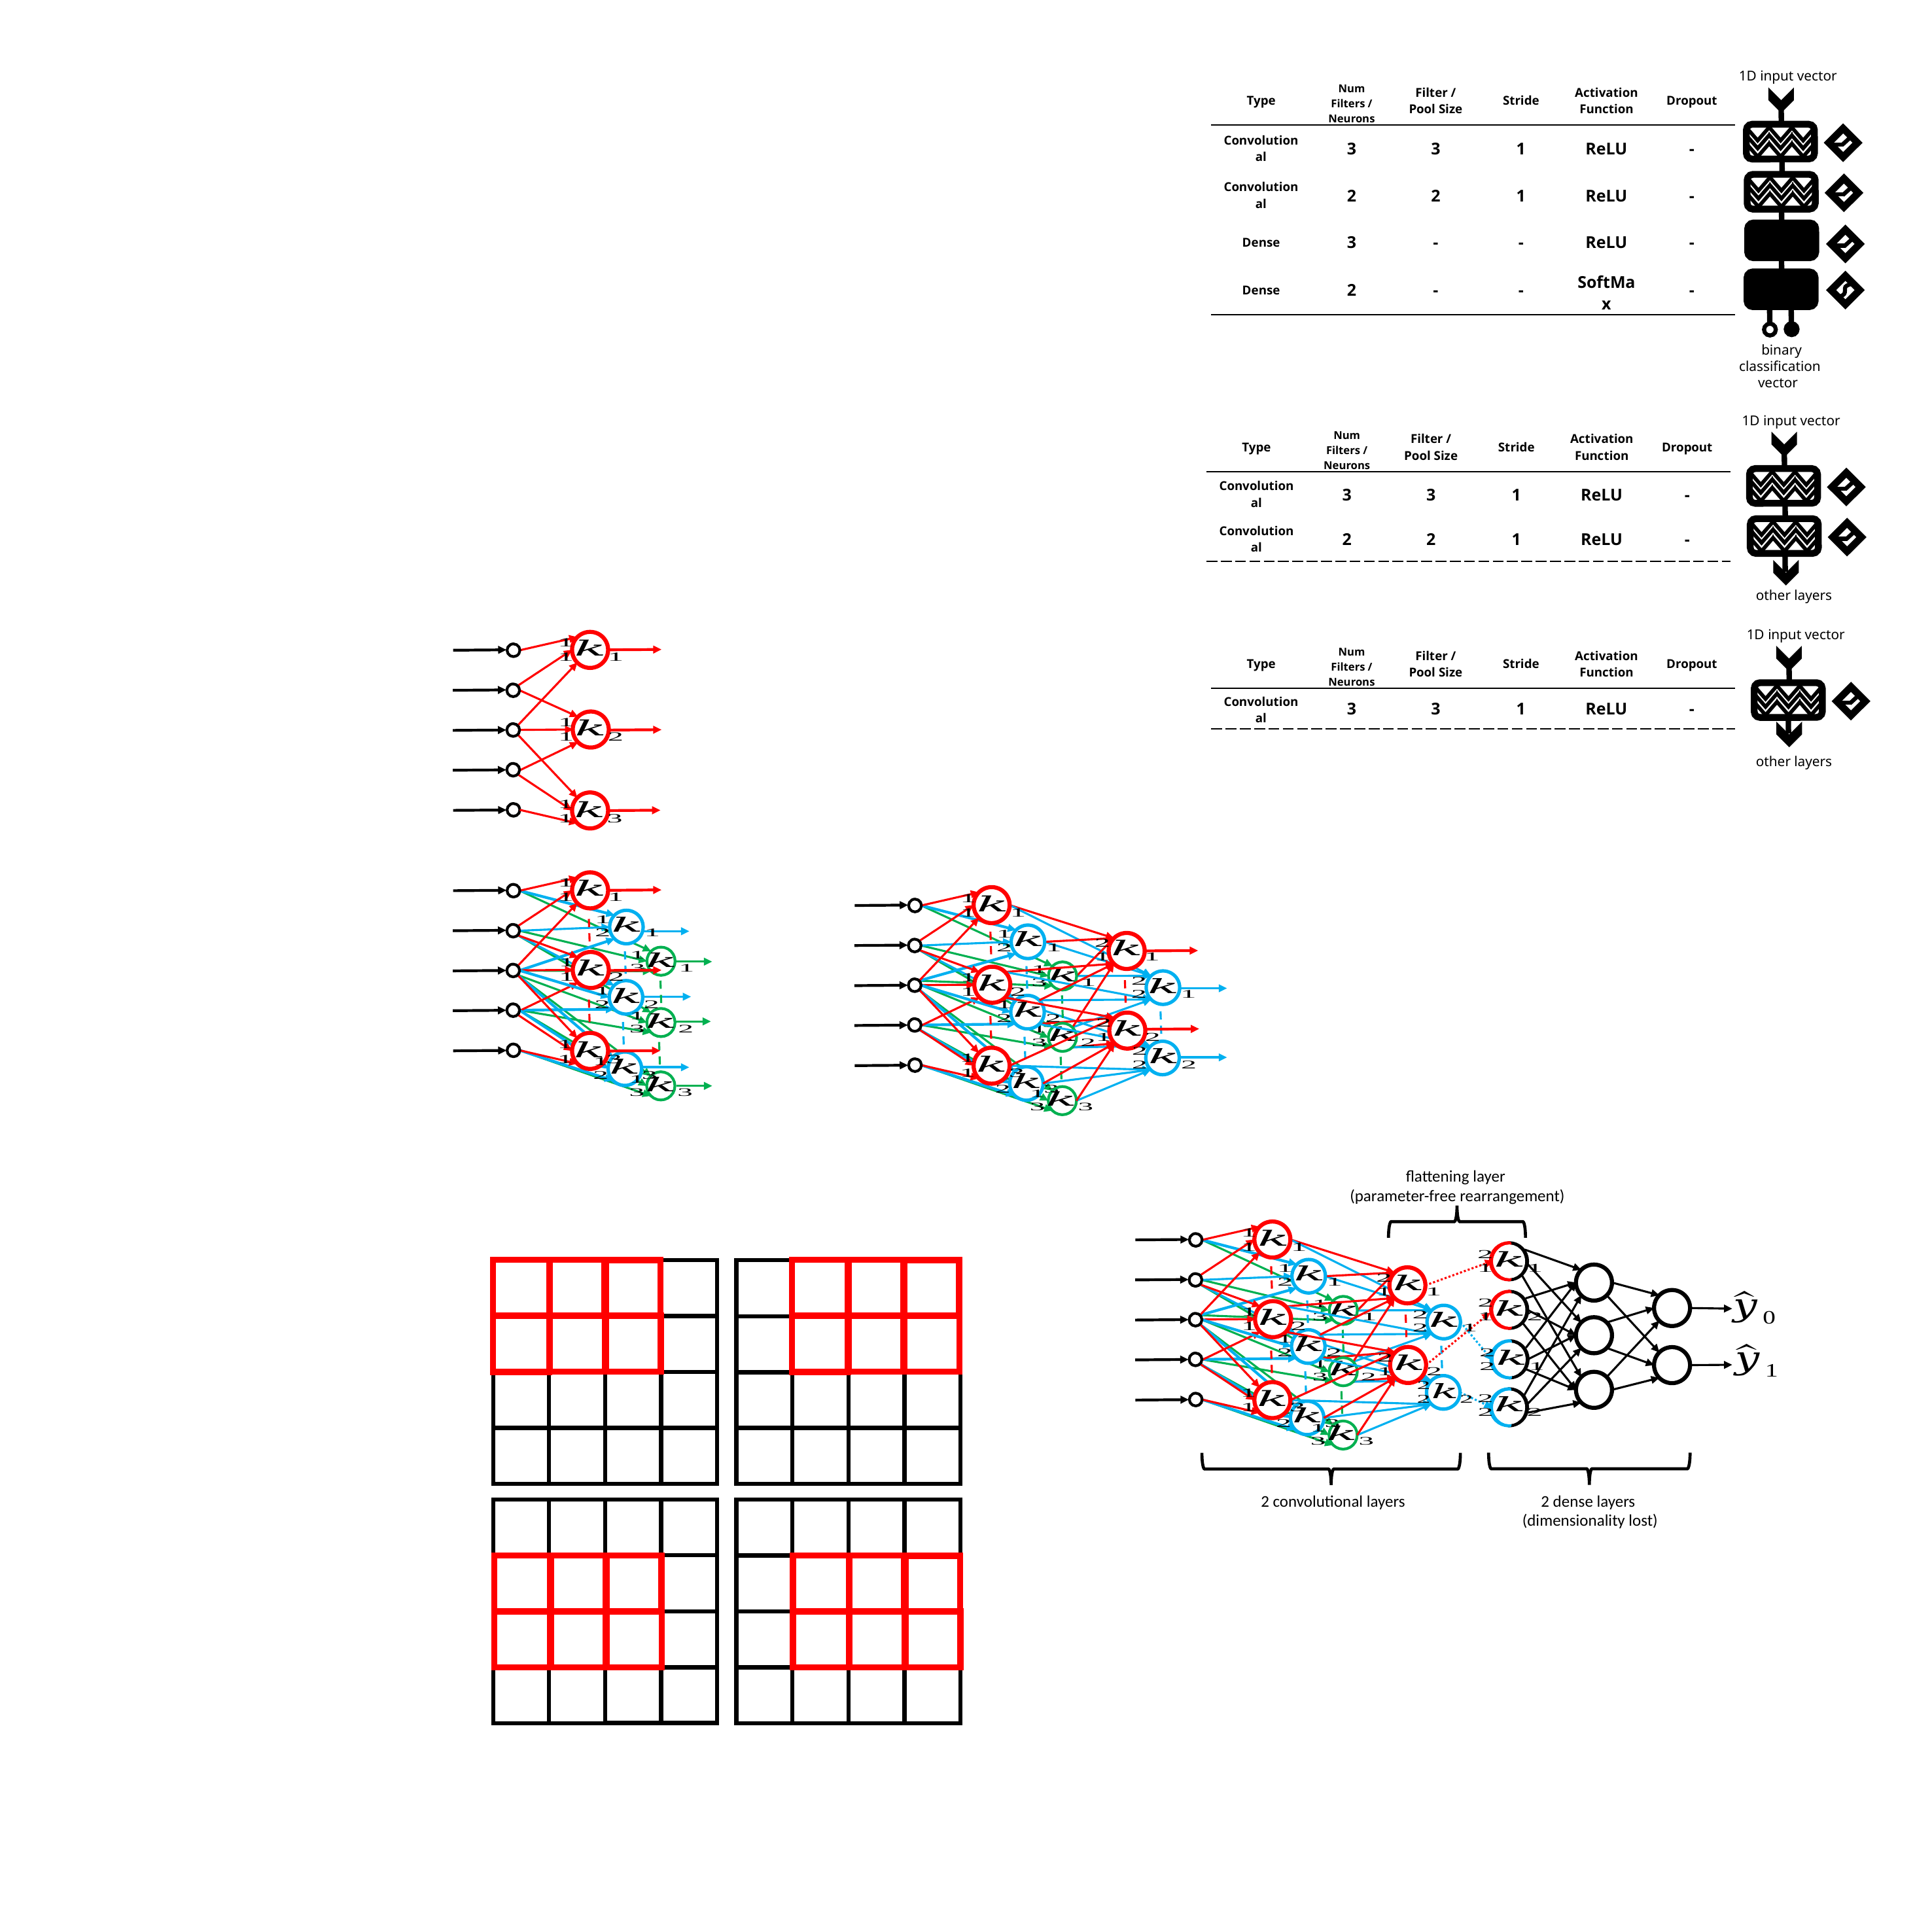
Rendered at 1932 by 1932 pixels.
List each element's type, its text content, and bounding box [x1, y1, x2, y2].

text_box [1528, 1402, 1581, 1413]
text_box [1763, 323, 1777, 336]
table_cell ReLU [1564, 689, 1649, 729]
text_box 2 convolutional layers [1220, 1485, 1447, 1515]
text_box [1488, 1452, 1691, 1485]
table_cell ReLU [1560, 517, 1644, 561]
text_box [518, 774, 572, 811]
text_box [590, 935, 614, 939]
text_box [1581, 1264, 1612, 1301]
text_box [1432, 1305, 1458, 1312]
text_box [608, 1010, 613, 1050]
table_cell - [1479, 266, 1563, 314]
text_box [1200, 1324, 1260, 1363]
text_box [1290, 1352, 1396, 1401]
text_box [1524, 1295, 1581, 1396]
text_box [1528, 1335, 1576, 1348]
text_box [919, 917, 979, 981]
text_box [577, 872, 608, 890]
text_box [1005, 1000, 1072, 1018]
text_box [1200, 1239, 1255, 1252]
table_header Filter / Pool Size [1394, 640, 1478, 688]
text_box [991, 930, 1010, 941]
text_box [1202, 1399, 1295, 1430]
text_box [921, 985, 1005, 1012]
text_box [1005, 963, 1039, 972]
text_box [1749, 468, 1818, 504]
table_cell - [1394, 219, 1478, 265]
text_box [979, 941, 990, 946]
text_box [1496, 1295, 1522, 1314]
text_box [974, 905, 1010, 930]
text_box [1491, 1291, 1510, 1328]
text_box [613, 972, 651, 1013]
text_box [572, 631, 608, 668]
text_box [506, 924, 518, 938]
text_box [518, 650, 572, 662]
text_box [651, 947, 675, 966]
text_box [613, 1033, 647, 1050]
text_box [1273, 1265, 1290, 1276]
table_header Activation Function [1564, 640, 1649, 688]
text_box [518, 662, 578, 726]
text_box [1833, 476, 1857, 497]
text_box [1333, 1420, 1358, 1449]
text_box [1396, 1335, 1426, 1358]
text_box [1426, 1312, 1490, 1365]
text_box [615, 951, 624, 962]
table_cell 2 [1389, 517, 1473, 561]
table_header Num Filters / Neurons [1311, 640, 1392, 688]
text_box [572, 792, 608, 829]
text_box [919, 905, 974, 917]
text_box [1286, 1297, 1320, 1306]
table_cell 1 [1479, 689, 1563, 729]
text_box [493, 1499, 718, 1723]
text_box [1746, 124, 1815, 160]
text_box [1611, 1377, 1660, 1390]
text_box [1785, 323, 1799, 336]
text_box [980, 1012, 990, 1024]
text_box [613, 1023, 622, 1033]
text_box [1660, 1290, 1691, 1326]
text_box 1D input vector [1729, 62, 1857, 89]
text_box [1522, 1275, 1581, 1377]
text_box [908, 1018, 919, 1032]
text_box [1606, 1295, 1660, 1320]
table_header Num Filters / Neurons [1307, 423, 1388, 471]
text_box [506, 964, 518, 977]
text_box [1388, 1205, 1526, 1238]
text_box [1611, 1282, 1660, 1295]
text_box other layers [1746, 582, 1874, 608]
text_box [1202, 1347, 1261, 1360]
text_box [1767, 86, 1795, 114]
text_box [519, 742, 578, 771]
text_box [506, 724, 520, 737]
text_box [1396, 1404, 1431, 1435]
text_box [1115, 1000, 1151, 1028]
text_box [590, 890, 652, 951]
text_box [1426, 1375, 1460, 1409]
table_cell Convolutional [1212, 689, 1310, 729]
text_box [919, 1029, 974, 1066]
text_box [1010, 1066, 1043, 1070]
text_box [519, 637, 578, 650]
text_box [519, 1050, 613, 1081]
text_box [1290, 1401, 1324, 1405]
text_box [1460, 1392, 1490, 1408]
text_box [1189, 1313, 1200, 1326]
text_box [1200, 1316, 1286, 1324]
table_cell 2 [1311, 266, 1392, 314]
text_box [578, 998, 588, 1009]
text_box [615, 962, 624, 970]
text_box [1273, 1276, 1290, 1280]
table_cell 3 [1311, 219, 1392, 265]
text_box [1255, 1240, 1290, 1265]
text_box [1491, 1341, 1522, 1378]
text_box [519, 809, 578, 824]
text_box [1261, 1284, 1271, 1288]
table_cell 3 [1307, 472, 1388, 516]
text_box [1286, 1334, 1353, 1352]
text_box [1115, 1065, 1151, 1070]
table_cell 2 [1311, 173, 1392, 218]
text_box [1039, 963, 1072, 1000]
text_box [1146, 1041, 1180, 1075]
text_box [1606, 1308, 1655, 1320]
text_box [1255, 1363, 1290, 1399]
text_box [1053, 1086, 1077, 1115]
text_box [647, 1033, 651, 1050]
table_cell - [1650, 266, 1734, 314]
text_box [1273, 1360, 1290, 1363]
text_box [1201, 1452, 1461, 1485]
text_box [519, 1050, 578, 1064]
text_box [1834, 527, 1857, 548]
table_header Num Filters / Neurons [1311, 77, 1392, 124]
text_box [979, 946, 990, 950]
text_box [1496, 1310, 1522, 1325]
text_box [572, 890, 615, 915]
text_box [921, 1070, 1053, 1111]
table_cell SoftMax [1564, 266, 1649, 314]
text_box [908, 979, 919, 992]
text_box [991, 1012, 1010, 1024]
table_cell Convolutional [1208, 517, 1305, 561]
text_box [519, 970, 610, 998]
table_header Stride [1474, 423, 1558, 471]
table_cell 1 [1474, 472, 1558, 516]
table_cell ReLU [1564, 126, 1649, 171]
text_box [507, 644, 519, 657]
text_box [991, 946, 1010, 950]
table_header Stride [1479, 640, 1563, 688]
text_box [590, 986, 613, 1009]
table_header Type [1208, 423, 1305, 471]
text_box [1273, 1347, 1290, 1358]
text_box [1353, 1297, 1395, 1352]
text_box [506, 684, 518, 697]
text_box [1527, 1263, 1581, 1275]
table_header Dropout [1645, 423, 1729, 471]
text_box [1260, 1288, 1290, 1316]
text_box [1606, 1320, 1660, 1377]
text_box [651, 1072, 675, 1100]
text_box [518, 903, 578, 966]
text_box [1510, 1291, 1522, 1302]
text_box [736, 1499, 961, 1724]
table_cell - [1645, 517, 1729, 561]
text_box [493, 1259, 718, 1484]
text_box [626, 951, 651, 970]
table_header Filter / Pool Size [1394, 77, 1478, 124]
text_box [1460, 1322, 1493, 1361]
table_cell ReLU [1564, 173, 1649, 218]
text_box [1202, 1399, 1260, 1413]
table_cell 2 [1394, 173, 1478, 218]
text_box 1D input vector [1737, 621, 1865, 647]
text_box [1831, 183, 1854, 203]
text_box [1835, 279, 1856, 300]
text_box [1357, 1377, 1396, 1435]
table_cell 2 [1307, 517, 1388, 561]
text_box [919, 981, 1005, 989]
text_box [1189, 1233, 1202, 1246]
text_box [1776, 720, 1803, 748]
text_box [991, 950, 1010, 953]
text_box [980, 950, 990, 953]
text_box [1043, 1043, 1076, 1083]
table_cell Dense [1212, 266, 1310, 314]
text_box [1396, 1399, 1431, 1404]
table_cell Dense [1212, 219, 1310, 265]
table_header Stride [1479, 77, 1563, 124]
table_header Dropout [1650, 640, 1734, 688]
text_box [1526, 1348, 1581, 1405]
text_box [578, 915, 588, 926]
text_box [624, 1013, 651, 1033]
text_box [1076, 942, 1114, 963]
text_box [1581, 1371, 1612, 1408]
text_box [1189, 1273, 1200, 1287]
text_box [507, 803, 519, 817]
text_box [1490, 1389, 1528, 1426]
table_cell Convolutional [1208, 472, 1305, 516]
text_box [1395, 1306, 1432, 1334]
table_cell - [1650, 126, 1734, 171]
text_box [578, 935, 588, 939]
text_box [792, 1555, 961, 1668]
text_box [979, 953, 1010, 981]
table_cell - [1394, 266, 1478, 314]
table_header Activation Function [1564, 77, 1649, 124]
text_box [979, 887, 1010, 905]
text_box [1202, 1405, 1333, 1445]
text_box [1005, 972, 1039, 1000]
text_box [572, 711, 609, 748]
table_header Dropout [1650, 77, 1734, 124]
table_cell - [1650, 689, 1734, 729]
text_box [1510, 1318, 1522, 1328]
table_cell - [1650, 219, 1734, 265]
table_cell - [1645, 472, 1729, 516]
table_cell - [1479, 219, 1563, 265]
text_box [1201, 1319, 1286, 1347]
text_box [1189, 1393, 1200, 1406]
text_box [1660, 1347, 1691, 1384]
text_box [908, 1059, 919, 1072]
table_cell 3 [1394, 689, 1478, 729]
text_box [518, 1014, 572, 1051]
table_cell 1 [1474, 517, 1558, 561]
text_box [991, 941, 1010, 946]
table_cell 1 [1479, 126, 1563, 171]
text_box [1830, 132, 1853, 153]
text_box [1775, 644, 1803, 673]
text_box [1396, 1358, 1431, 1380]
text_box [1044, 938, 1114, 942]
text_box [1524, 1249, 1581, 1270]
text_box [908, 939, 919, 953]
table_cell - [1650, 173, 1734, 218]
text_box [1273, 1280, 1290, 1284]
table_cell Convolutional [1212, 126, 1310, 171]
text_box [590, 926, 610, 931]
table_cell 3 [1394, 126, 1478, 171]
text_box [1260, 1276, 1271, 1280]
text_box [792, 1259, 960, 1373]
table_cell Convolutional [1212, 173, 1310, 218]
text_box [1200, 1252, 1260, 1316]
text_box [578, 931, 588, 935]
text_box [1189, 1353, 1200, 1366]
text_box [1115, 1070, 1151, 1101]
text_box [979, 930, 990, 941]
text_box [1425, 1260, 1494, 1286]
text_box [1772, 558, 1800, 582]
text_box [1260, 1360, 1271, 1363]
text_box 1D input vector [1732, 406, 1861, 433]
table_header Type [1212, 640, 1310, 688]
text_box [518, 734, 578, 798]
text_box [654, 962, 675, 975]
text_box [1010, 905, 1151, 972]
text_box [921, 892, 979, 905]
table_cell 1 [1479, 173, 1563, 218]
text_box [1202, 1227, 1260, 1240]
text_box [1259, 1221, 1291, 1240]
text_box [519, 877, 578, 891]
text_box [1324, 1377, 1357, 1418]
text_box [1260, 1265, 1271, 1276]
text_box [1750, 518, 1819, 553]
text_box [1490, 1243, 1528, 1280]
table_cell 3 [1311, 126, 1392, 171]
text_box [1010, 1017, 1115, 1066]
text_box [1200, 1363, 1255, 1400]
table_header Type [1212, 77, 1310, 124]
text_box 2 dense layers (dimensionality lost) [1507, 1485, 1669, 1535]
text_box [1072, 963, 1114, 1017]
text_box [1151, 970, 1180, 1005]
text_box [921, 1064, 1015, 1096]
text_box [1260, 1280, 1271, 1284]
text_box other layers [1746, 748, 1874, 774]
text_box [1770, 430, 1798, 459]
table_header Activation Function [1560, 423, 1644, 471]
table_cell ReLU [1560, 472, 1644, 516]
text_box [518, 890, 572, 903]
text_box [519, 1051, 651, 1097]
table_cell 3 [1389, 472, 1473, 516]
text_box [613, 1013, 647, 1023]
text_box [507, 1044, 518, 1057]
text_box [1526, 1369, 1576, 1390]
text_box [651, 1008, 675, 1037]
text_box [506, 1004, 518, 1017]
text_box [1838, 691, 1861, 712]
table_cell ReLU [1564, 219, 1649, 265]
text_box binary classification vector [1716, 336, 1847, 395]
text_box [1747, 222, 1817, 258]
text_box flattening layer (parameter-free rearrangement) [1336, 1160, 1575, 1210]
text_box [1746, 271, 1816, 307]
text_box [1320, 1297, 1353, 1335]
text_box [1325, 1273, 1395, 1276]
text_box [974, 1029, 1010, 1064]
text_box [1357, 1276, 1395, 1297]
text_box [991, 1025, 1010, 1029]
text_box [1747, 174, 1816, 209]
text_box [494, 1555, 662, 1668]
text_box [1114, 972, 1151, 1000]
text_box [519, 939, 615, 970]
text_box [519, 690, 578, 717]
text_box [908, 899, 921, 912]
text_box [1273, 1284, 1290, 1288]
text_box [610, 971, 614, 986]
text_box [506, 763, 518, 777]
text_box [1833, 234, 1856, 255]
table_header Filter / Pool Size [1389, 423, 1473, 471]
text_box [507, 884, 519, 898]
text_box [921, 1064, 979, 1079]
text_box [1261, 1347, 1271, 1358]
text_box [626, 951, 647, 962]
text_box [519, 1010, 608, 1050]
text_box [1115, 1024, 1151, 1046]
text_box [1526, 1282, 1576, 1295]
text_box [1754, 682, 1823, 718]
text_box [921, 1012, 980, 1026]
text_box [736, 1260, 961, 1484]
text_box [919, 989, 979, 1029]
text_box [1581, 1317, 1606, 1354]
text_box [1290, 1239, 1432, 1306]
table_cell 3 [1311, 689, 1392, 729]
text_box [578, 926, 588, 931]
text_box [519, 998, 578, 1010]
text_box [979, 1025, 990, 1029]
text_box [1286, 1306, 1320, 1334]
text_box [493, 1259, 661, 1372]
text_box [1076, 1043, 1115, 1101]
